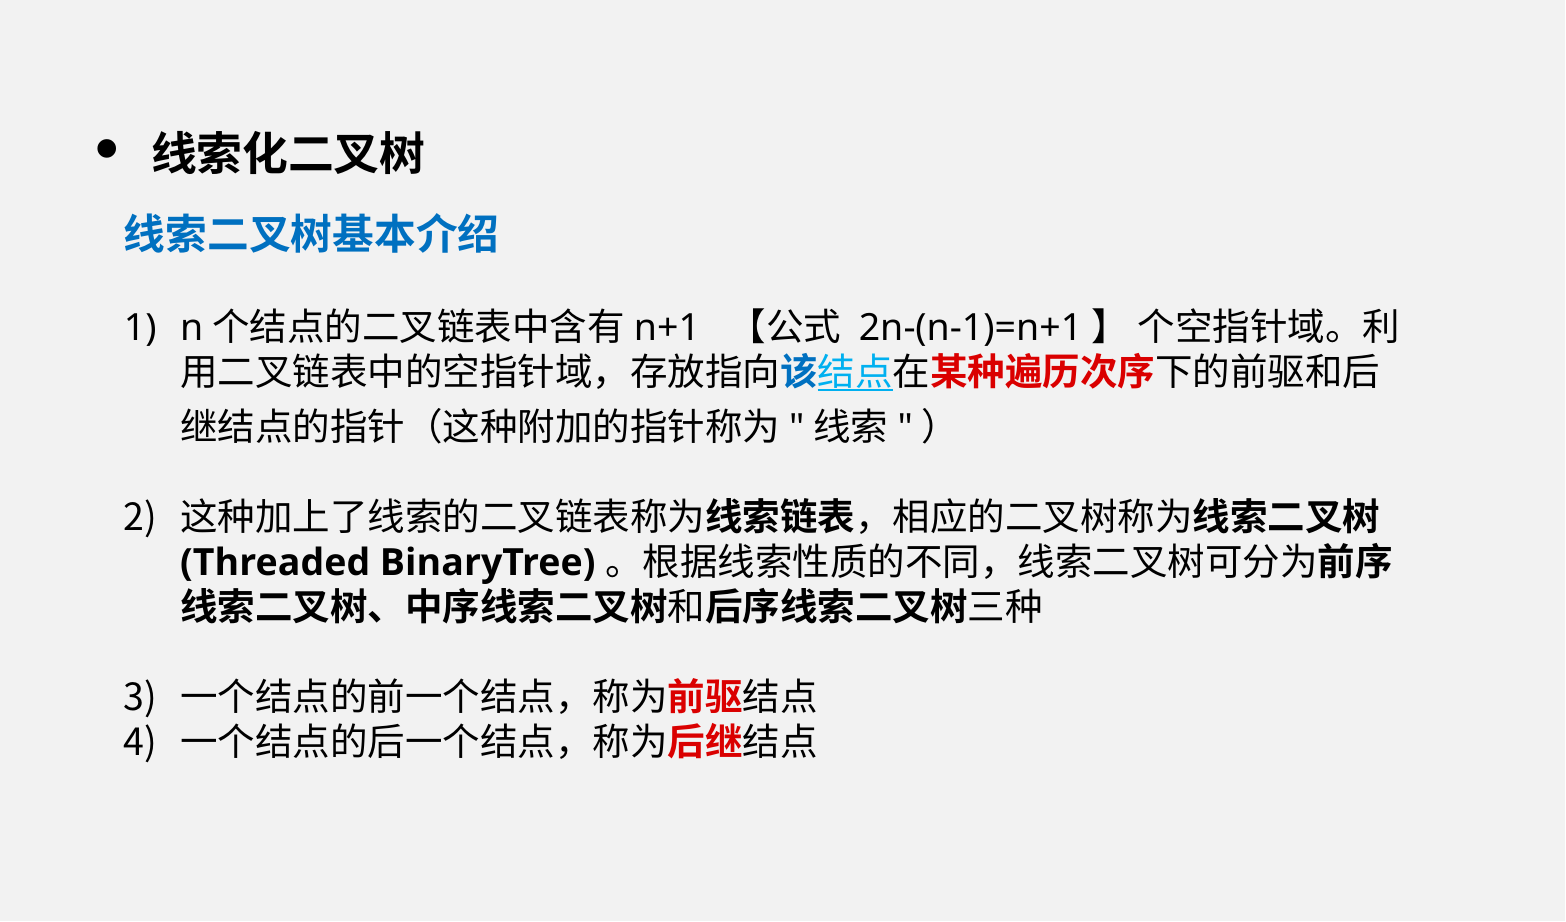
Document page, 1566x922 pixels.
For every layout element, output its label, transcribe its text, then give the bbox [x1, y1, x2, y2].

text_box 线索化二叉树 [79, 123, 1325, 188]
text_box 线索二叉树基本介绍 n个结点的二叉链表中含有n+1 【公式 2n-(n-1)=n+1】 个空指针域。利用二叉链表中的空指针域，存放指向该结点在某种遍历次序下的前驱和后继结点的指针（这种附加的指针称为"线索"） 这种加上了线索的二叉链表称为线索链表，相应的二叉树称为线索二叉树(Threaded BinaryTree)。根据线索性质的不同，线索二叉树可分为前序线索二叉树、中序线索二叉树和后序线索二叉树三种 一个结点的前一个结点，称为前驱结点 一个结点的后一个结点，称为后继结点 [109, 200, 1433, 905]
